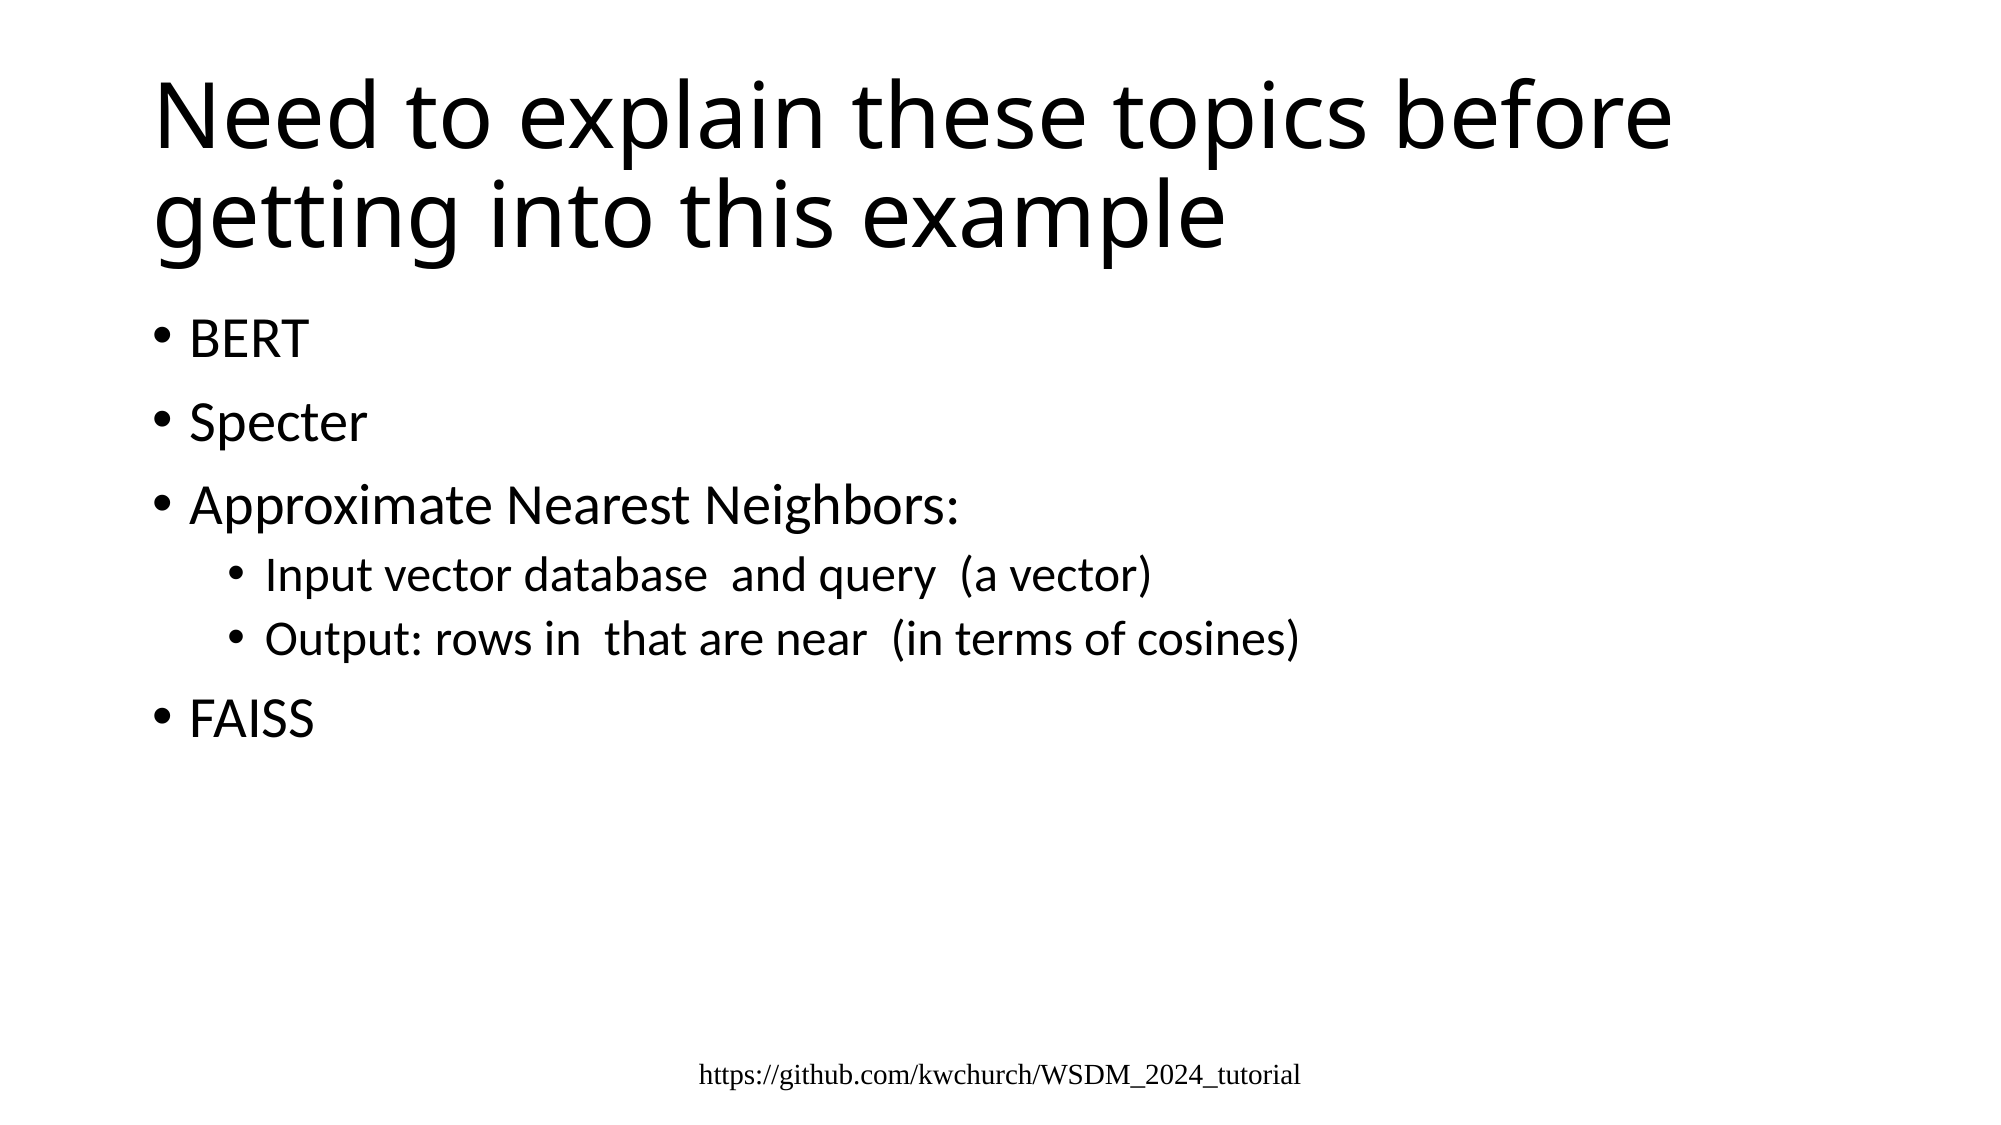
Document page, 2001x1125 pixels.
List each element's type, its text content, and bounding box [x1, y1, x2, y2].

footer https://github.com/kwchurch/WSDM_2024_tutorial [662, 1042, 1338, 1103]
title Need to explain these topics before getting into this example [137, 59, 1863, 278]
